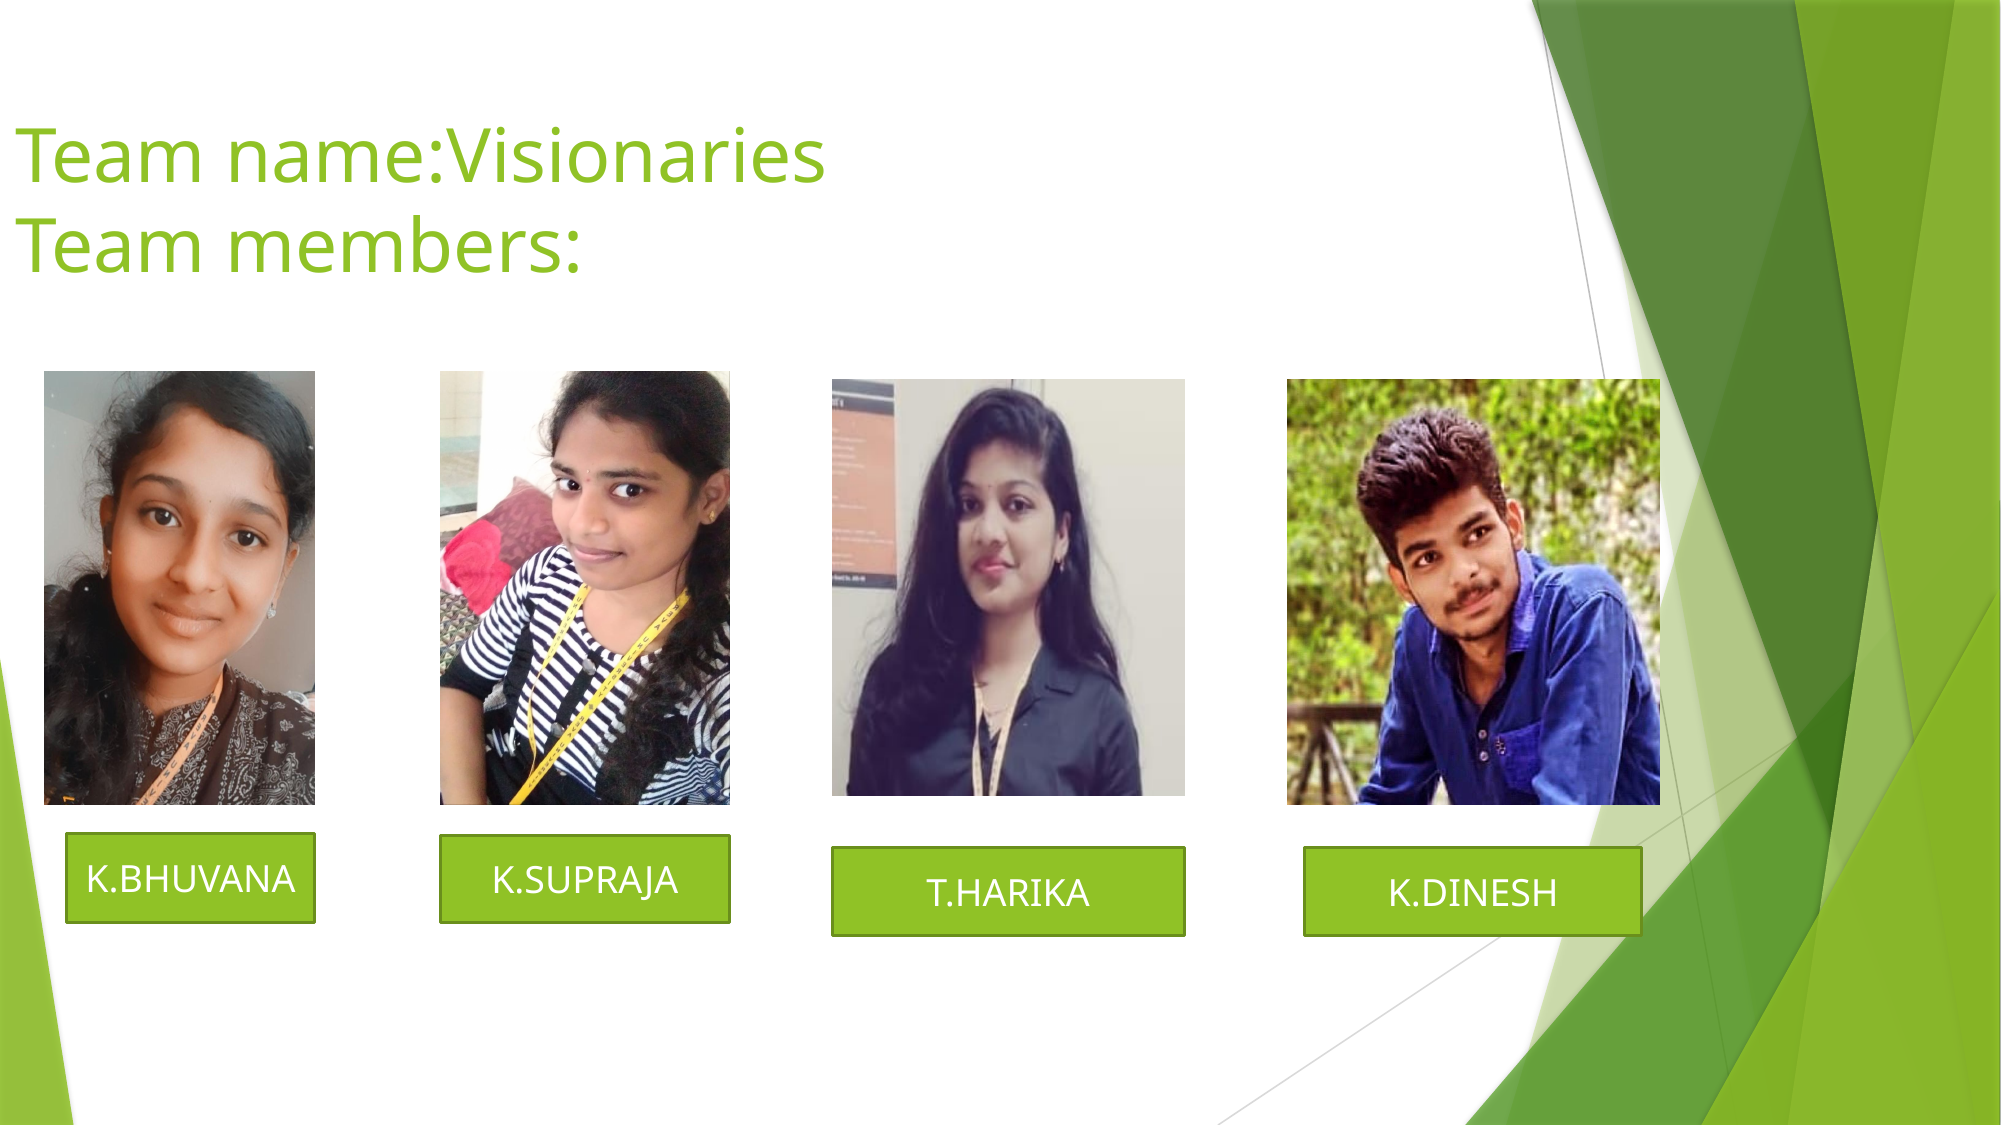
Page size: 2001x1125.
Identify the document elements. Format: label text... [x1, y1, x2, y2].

text_box K.DINESH [1303, 846, 1643, 937]
picture [439, 370, 730, 806]
picture [831, 379, 1185, 797]
title Team name:Visionaries Team members: [0, 99, 1665, 1076]
picture [1286, 379, 1660, 806]
picture [43, 370, 316, 806]
text_box K.SUPRAJA [439, 834, 731, 924]
text_box K.BHUVANA [65, 832, 316, 924]
text_box T.HARIKA [831, 846, 1186, 937]
